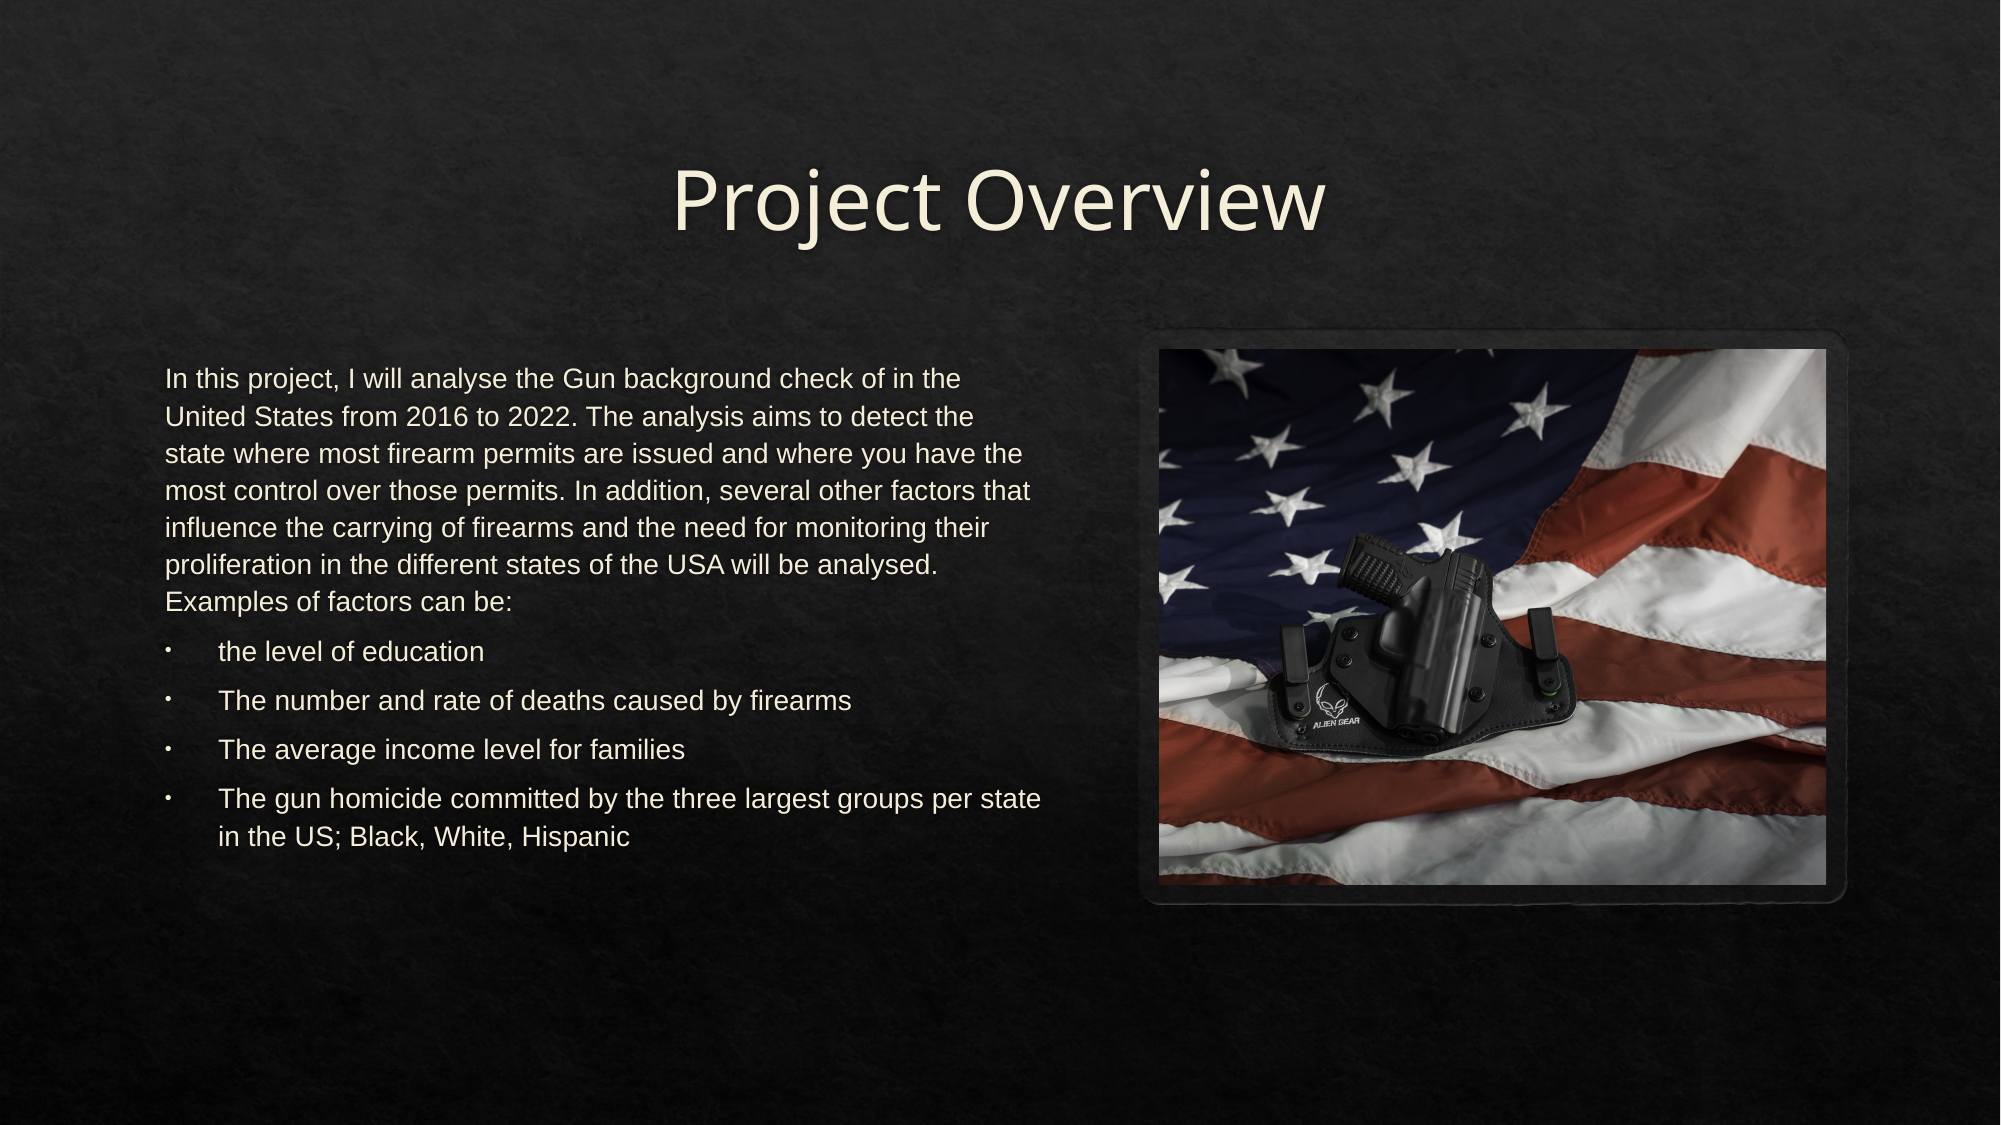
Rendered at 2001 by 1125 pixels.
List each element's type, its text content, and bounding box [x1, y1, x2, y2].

subtitle In this project, I will analyse the Gun background check of in the United States from 2016 to 2022. The analysis aims to detect the state where most firearm permits are issued and where you have the most control over those permits. In addition, several other factors that influence the carrying of firearms and the need for monitoring their proliferation in the different states of the USA will be analysed. Examples of factors can be: the level of education The number and rate of deaths caused by firearms The average income level for families The gun homicide committed by the three largest groups per state in the US; Black, White, Hispanic [149, 349, 1060, 950]
text_box [0, 0, 2000, 1125]
picture [1137, 327, 1849, 906]
title Project Overview [149, 99, 1849, 307]
